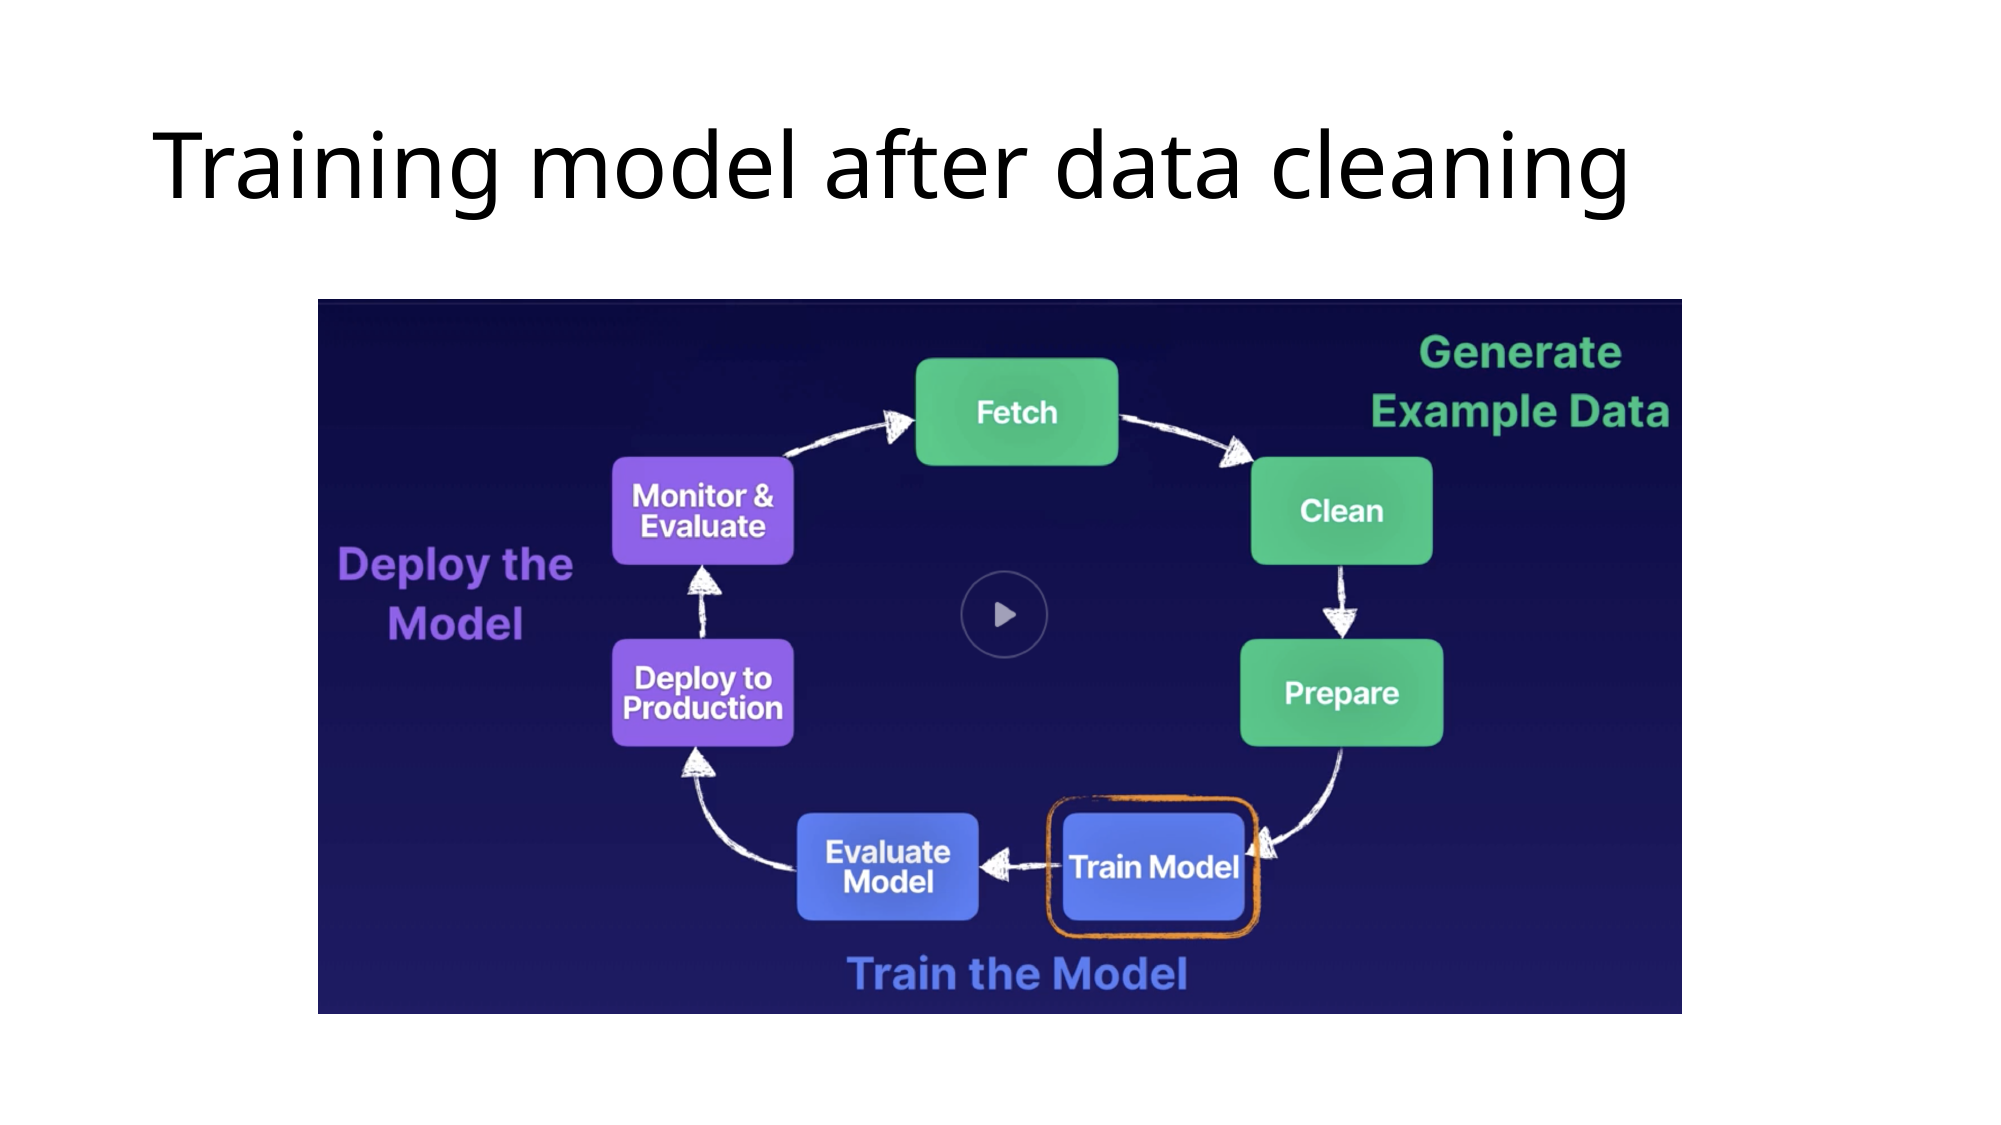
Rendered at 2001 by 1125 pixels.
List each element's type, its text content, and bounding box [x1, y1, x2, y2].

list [318, 299, 1682, 1014]
title Training model after data cleaning [137, 59, 1863, 278]
